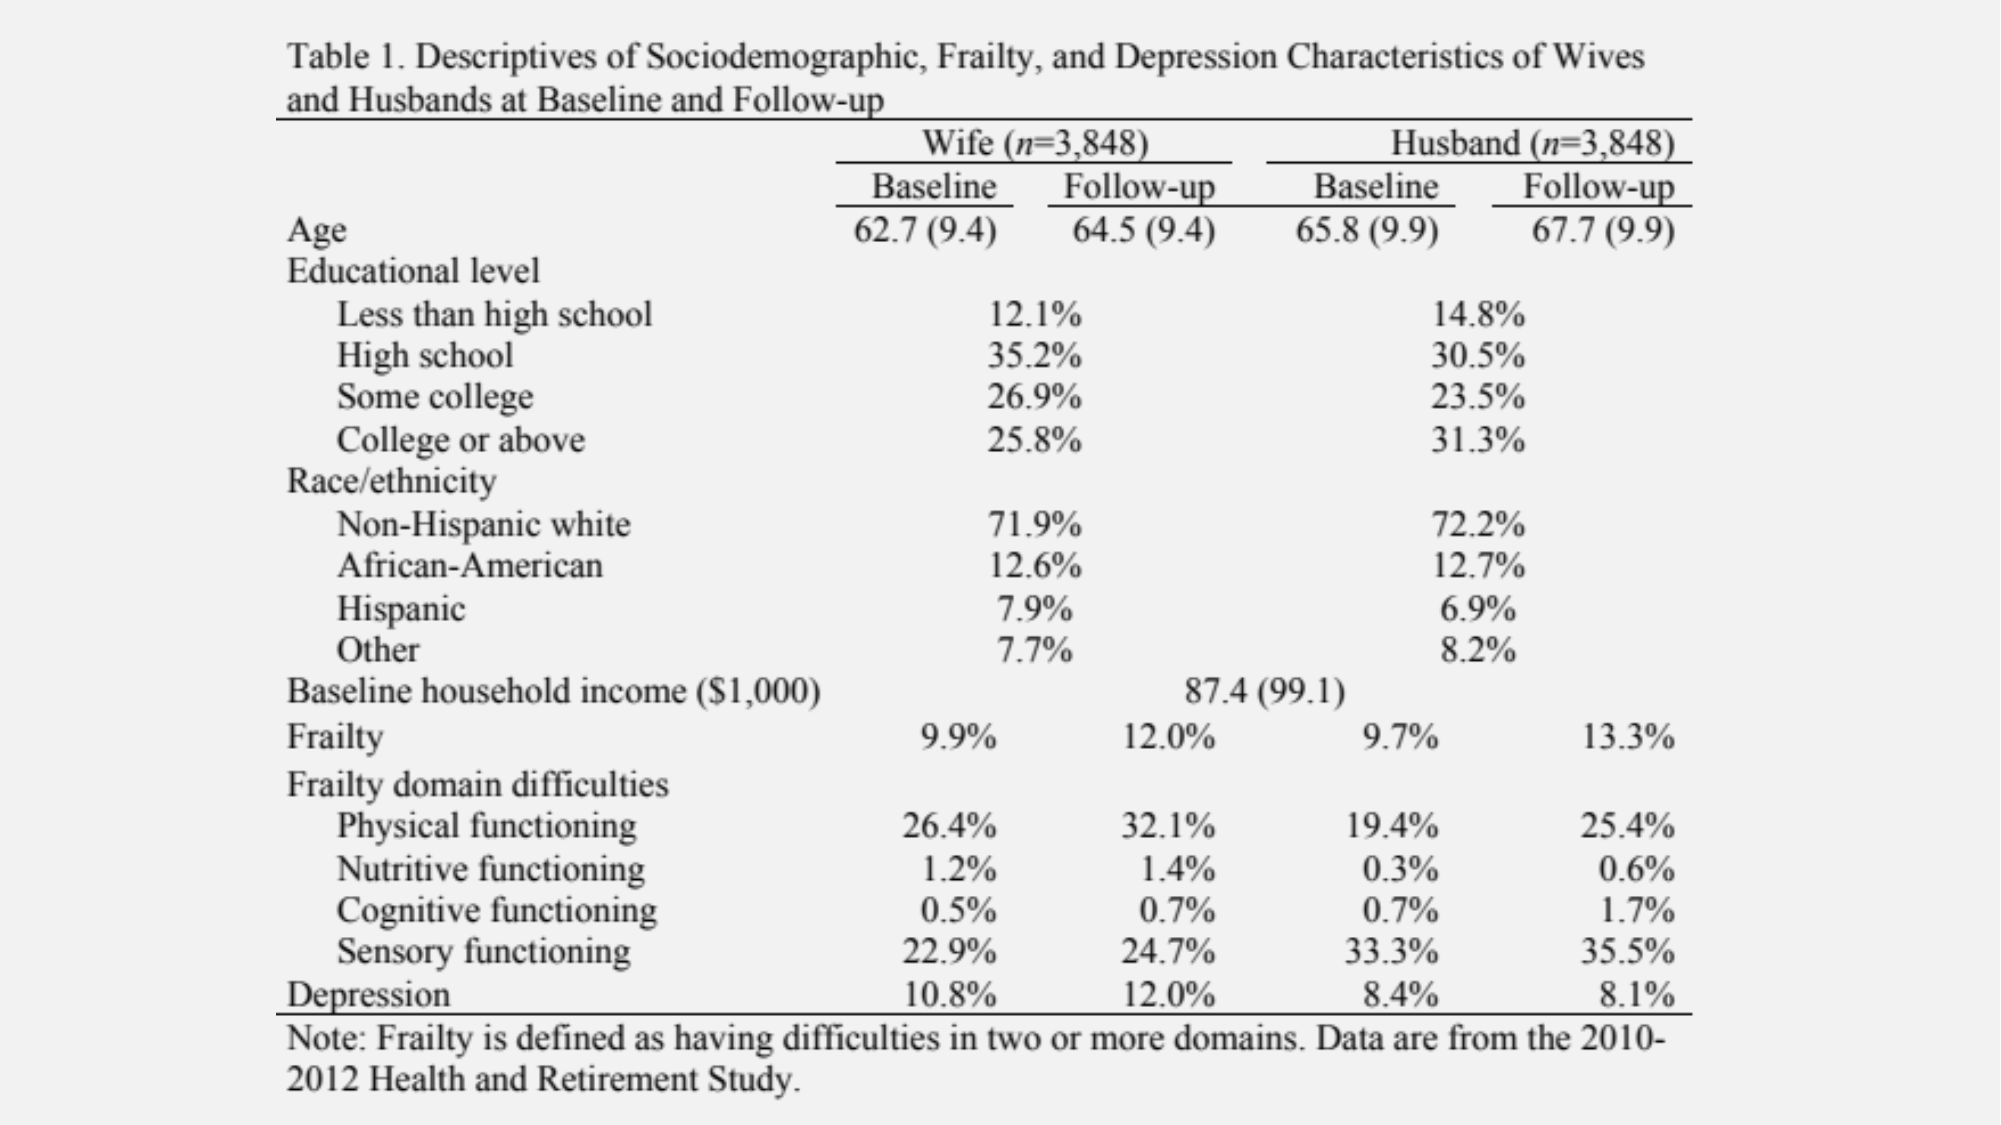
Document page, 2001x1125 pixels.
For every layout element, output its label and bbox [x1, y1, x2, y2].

picture [275, 32, 1722, 1103]
